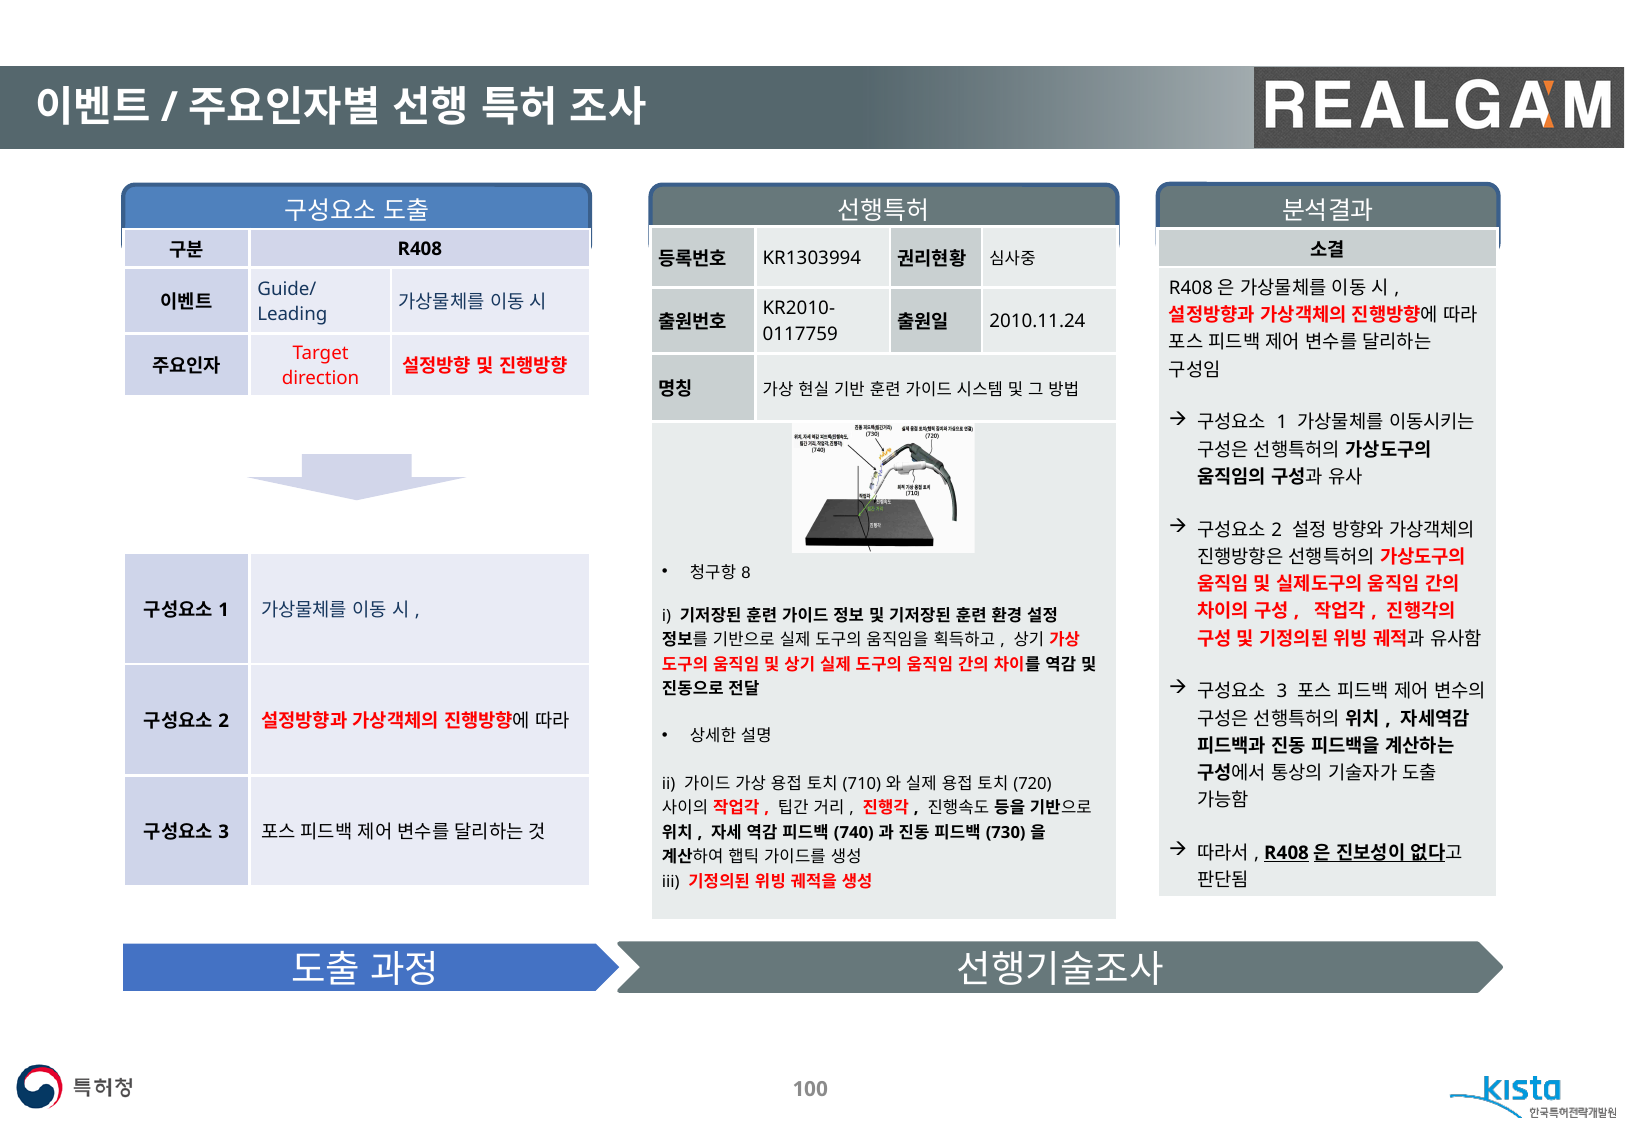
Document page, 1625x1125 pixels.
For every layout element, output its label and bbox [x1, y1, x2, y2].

table_header [983, 228, 1116, 286]
table_cell [392, 269, 589, 332]
table_cell [652, 423, 1116, 919]
table_cell [891, 289, 981, 352]
table_cell [983, 289, 1116, 352]
table_cell [652, 355, 754, 420]
table_header [652, 228, 754, 286]
table_cell [125, 777, 248, 885]
table_cell [251, 777, 589, 885]
table_cell [125, 269, 248, 332]
picture [791, 422, 975, 553]
picture [1489, 1076, 1616, 1118]
picture [1254, 67, 1625, 148]
text_box [648, 182, 1120, 248]
table_cell [757, 355, 1116, 420]
text_box [1155, 181, 1501, 250]
table_cell [125, 335, 248, 395]
table_header [251, 554, 589, 663]
picture [10, 1058, 141, 1116]
table_cell [251, 335, 390, 395]
table_header [891, 228, 981, 286]
table_cell [1159, 268, 1496, 896]
table_cell [251, 269, 390, 332]
list [20, 72, 1533, 144]
table_header [251, 230, 589, 266]
text_box [121, 941, 622, 993]
table_cell [757, 289, 889, 352]
table_header [125, 554, 248, 663]
table_cell [251, 665, 589, 774]
table_header [1159, 230, 1496, 266]
table_header [757, 228, 889, 286]
table_header [125, 230, 248, 266]
picture [1449, 1076, 1516, 1118]
text_box [617, 941, 1504, 993]
table_cell [125, 665, 248, 774]
text_box [244, 452, 469, 503]
table_cell [392, 335, 589, 395]
text_box [121, 182, 593, 250]
table_cell [652, 289, 754, 352]
